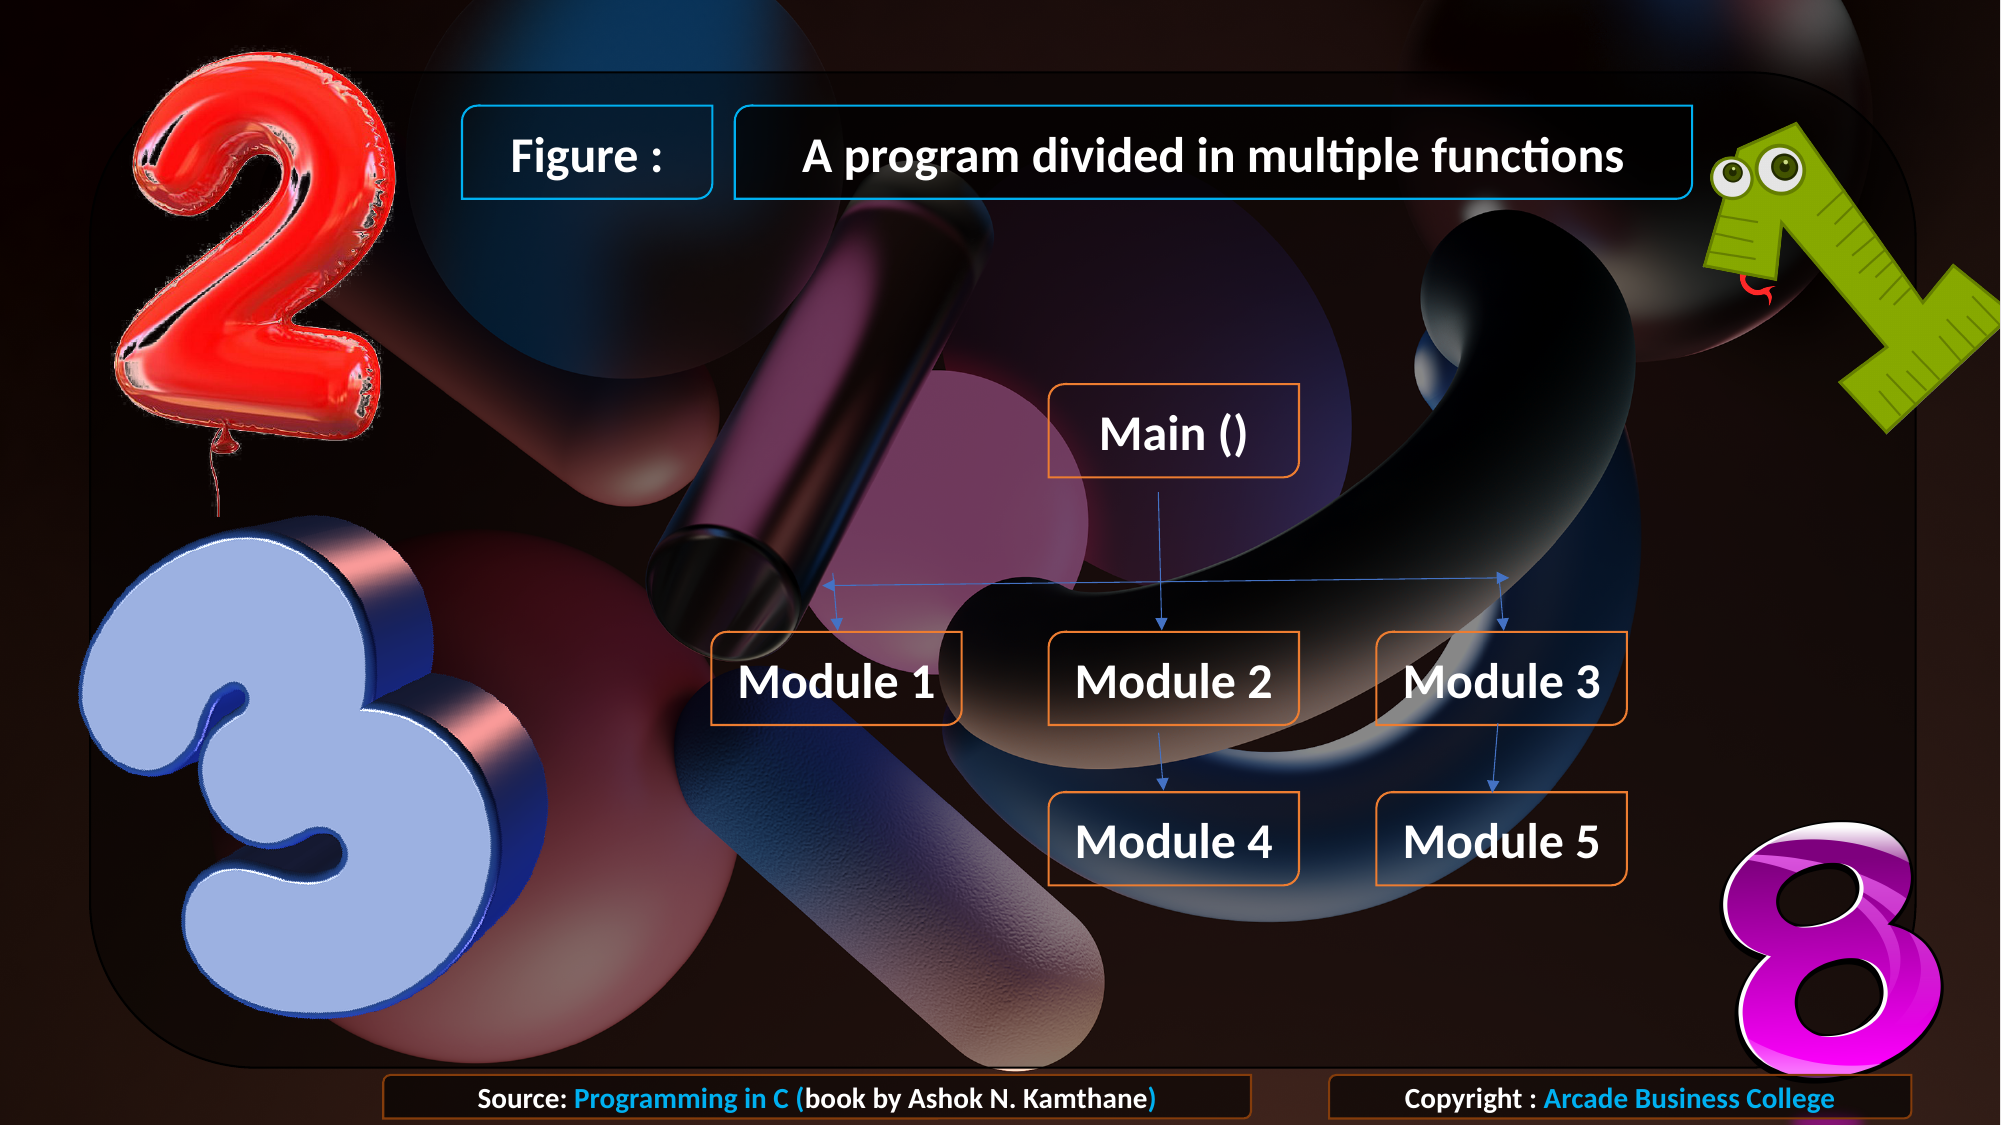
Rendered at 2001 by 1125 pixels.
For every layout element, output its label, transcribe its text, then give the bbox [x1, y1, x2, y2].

text_box Module 1 [710, 630, 963, 727]
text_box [1158, 491, 1162, 577]
picture [0, 0, 2001, 1125]
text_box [1158, 732, 1164, 791]
text_box Figure : [493, 104, 714, 200]
text_box Module 5 [1375, 790, 1628, 887]
text_box Main () [1047, 382, 1301, 479]
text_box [1158, 586, 1162, 631]
text_box Module 3 [1375, 630, 1628, 727]
text_box A program divided in multiple functions [733, 104, 1694, 200]
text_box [1498, 586, 1504, 631]
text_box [1492, 723, 1498, 793]
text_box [832, 586, 838, 631]
text_box [493, 71, 1917, 1069]
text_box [383, 1074, 1912, 1119]
text_box Module 4 [1047, 790, 1301, 887]
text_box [822, 577, 1510, 586]
text_box Module 2 [1047, 630, 1301, 727]
